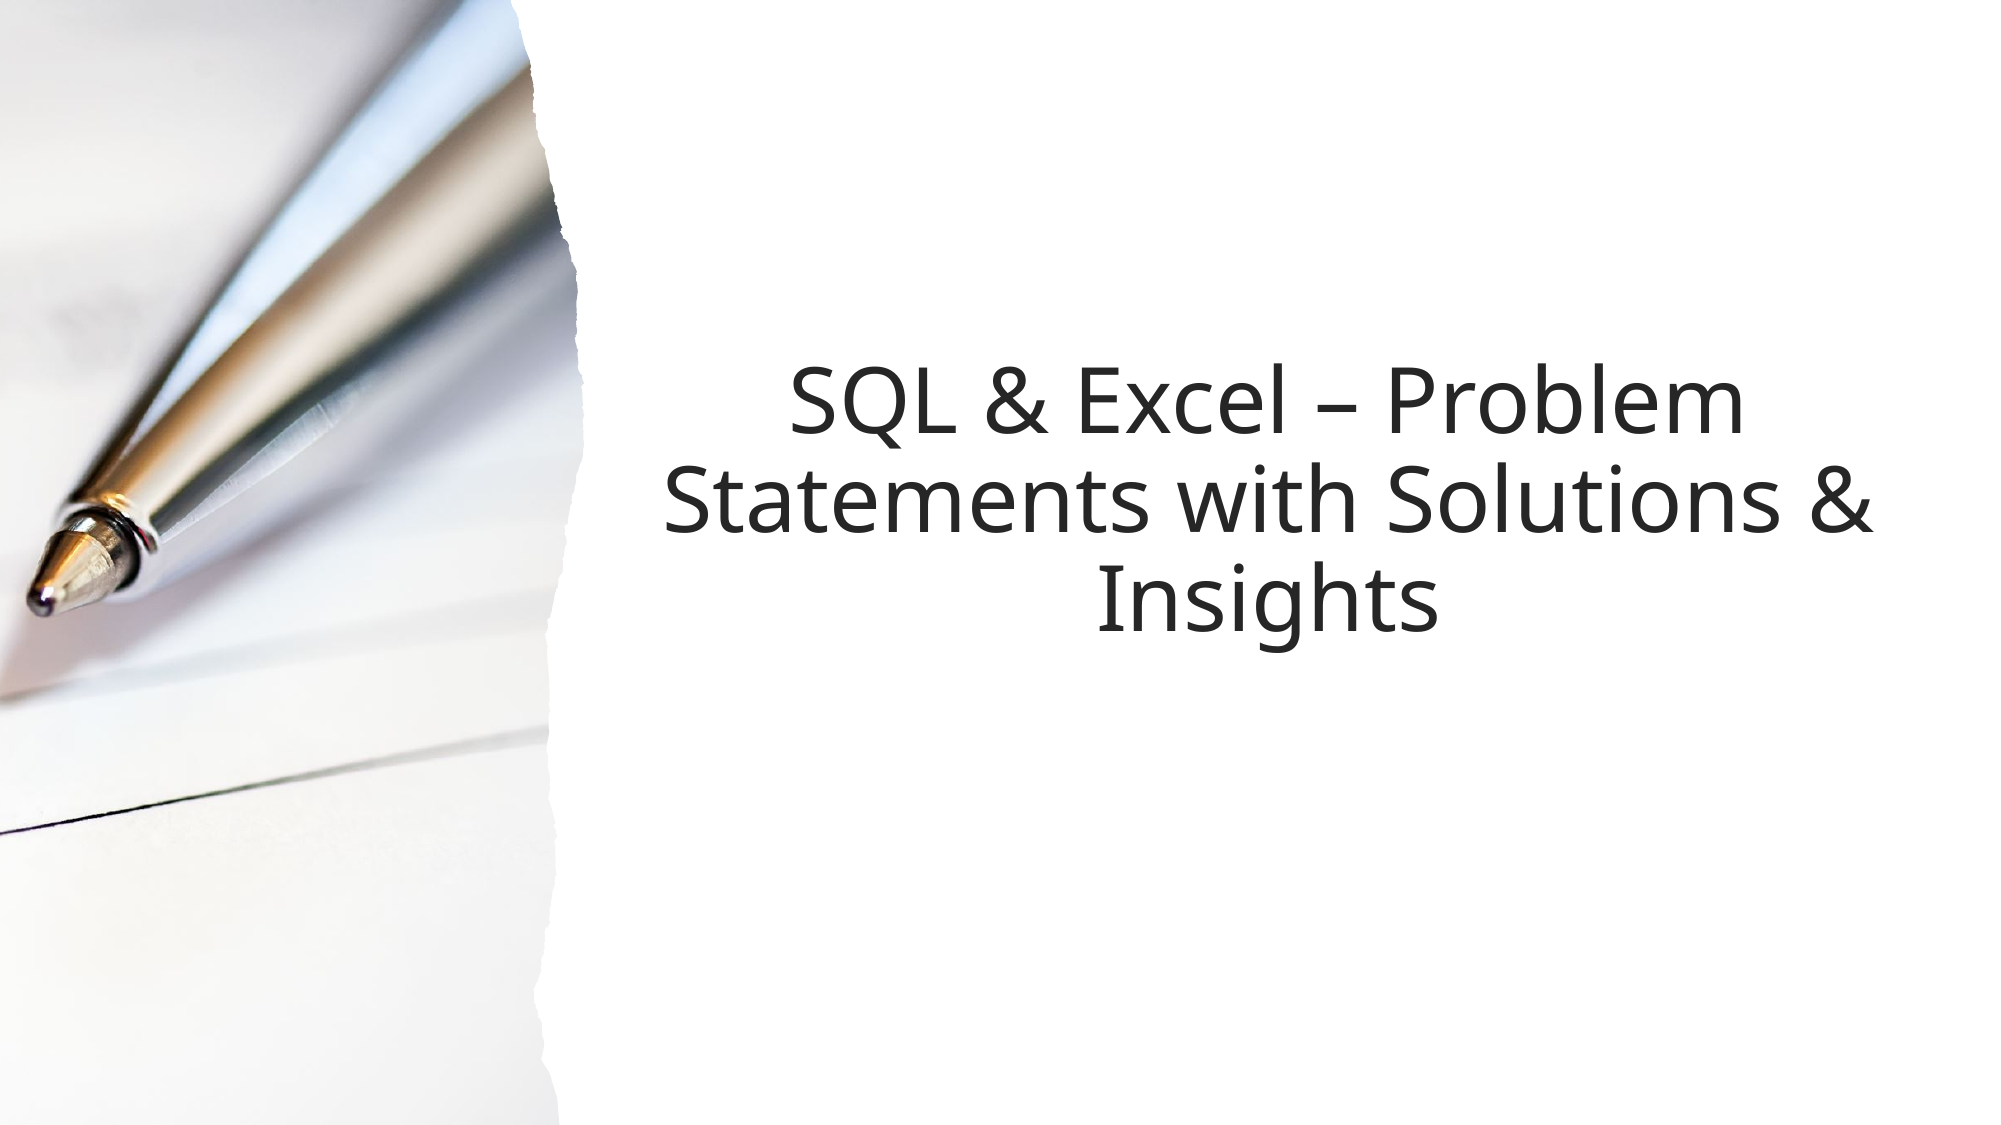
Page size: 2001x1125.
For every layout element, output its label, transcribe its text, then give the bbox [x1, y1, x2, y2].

picture [0, 0, 585, 1125]
title SQL & Excel – Problem Statements with Solutions & Insights [622, 256, 1916, 660]
